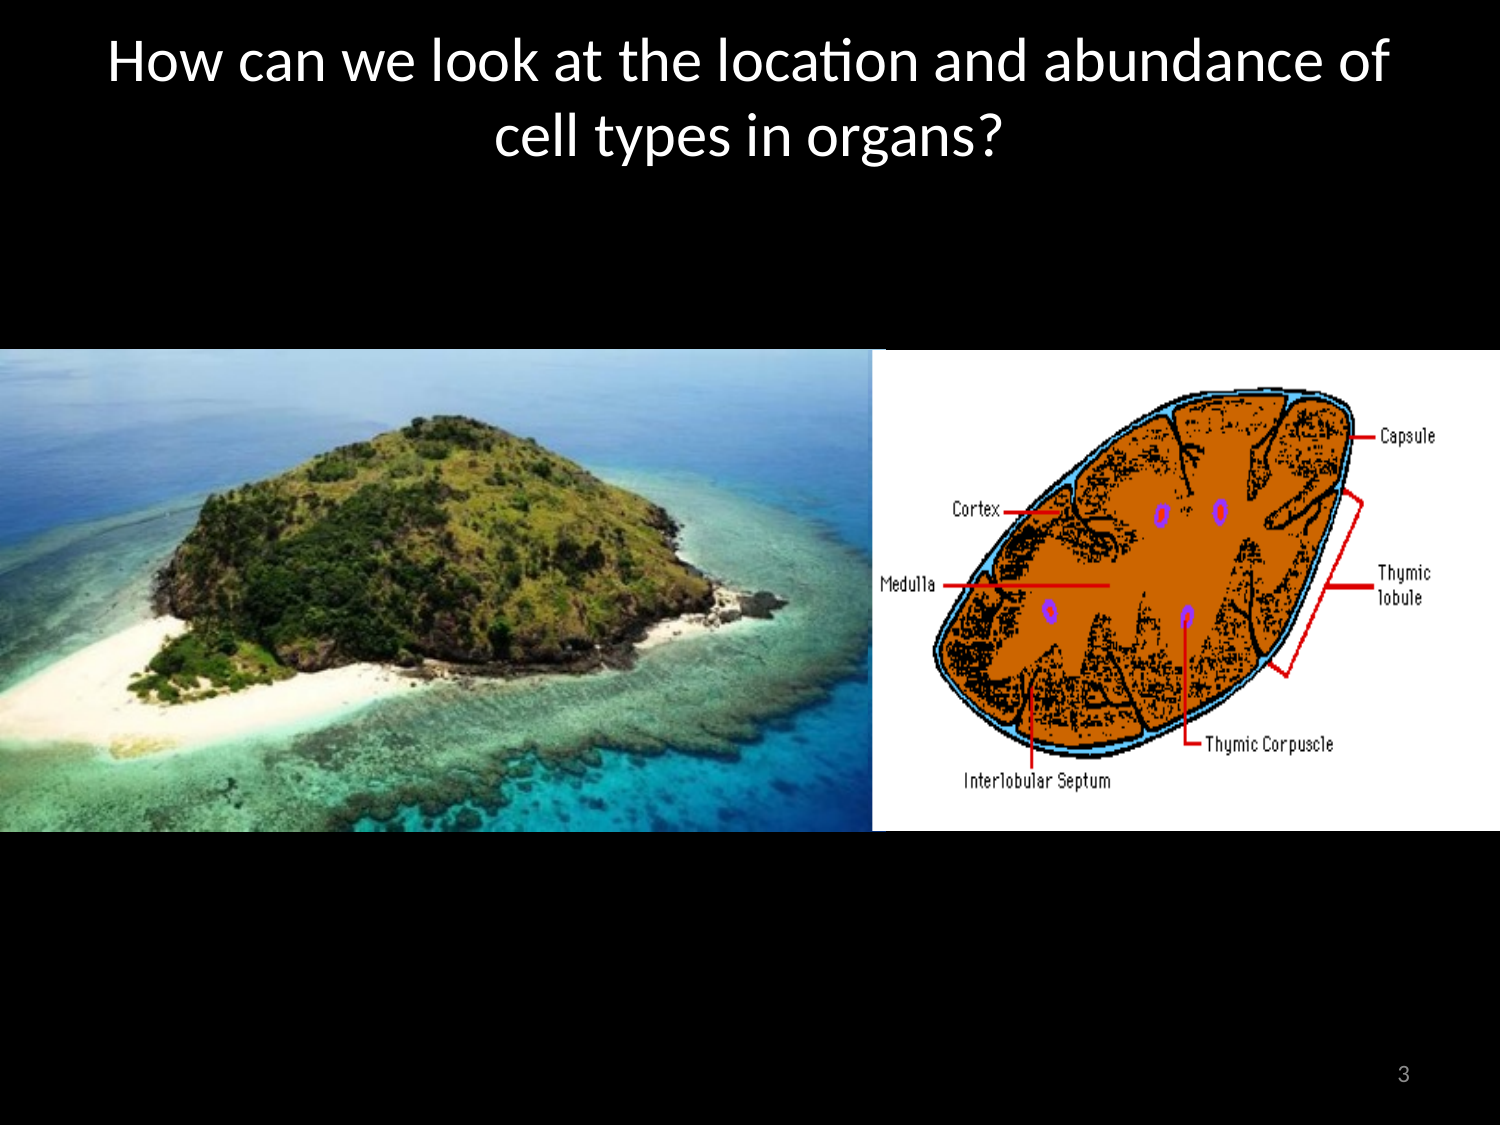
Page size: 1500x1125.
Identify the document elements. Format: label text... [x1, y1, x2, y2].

picture [867, 349, 1500, 831]
title How can we look at the location and abundance of cell types in organs? [75, 0, 1425, 188]
slide_number 3 [1074, 1042, 1425, 1103]
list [0, 349, 866, 832]
